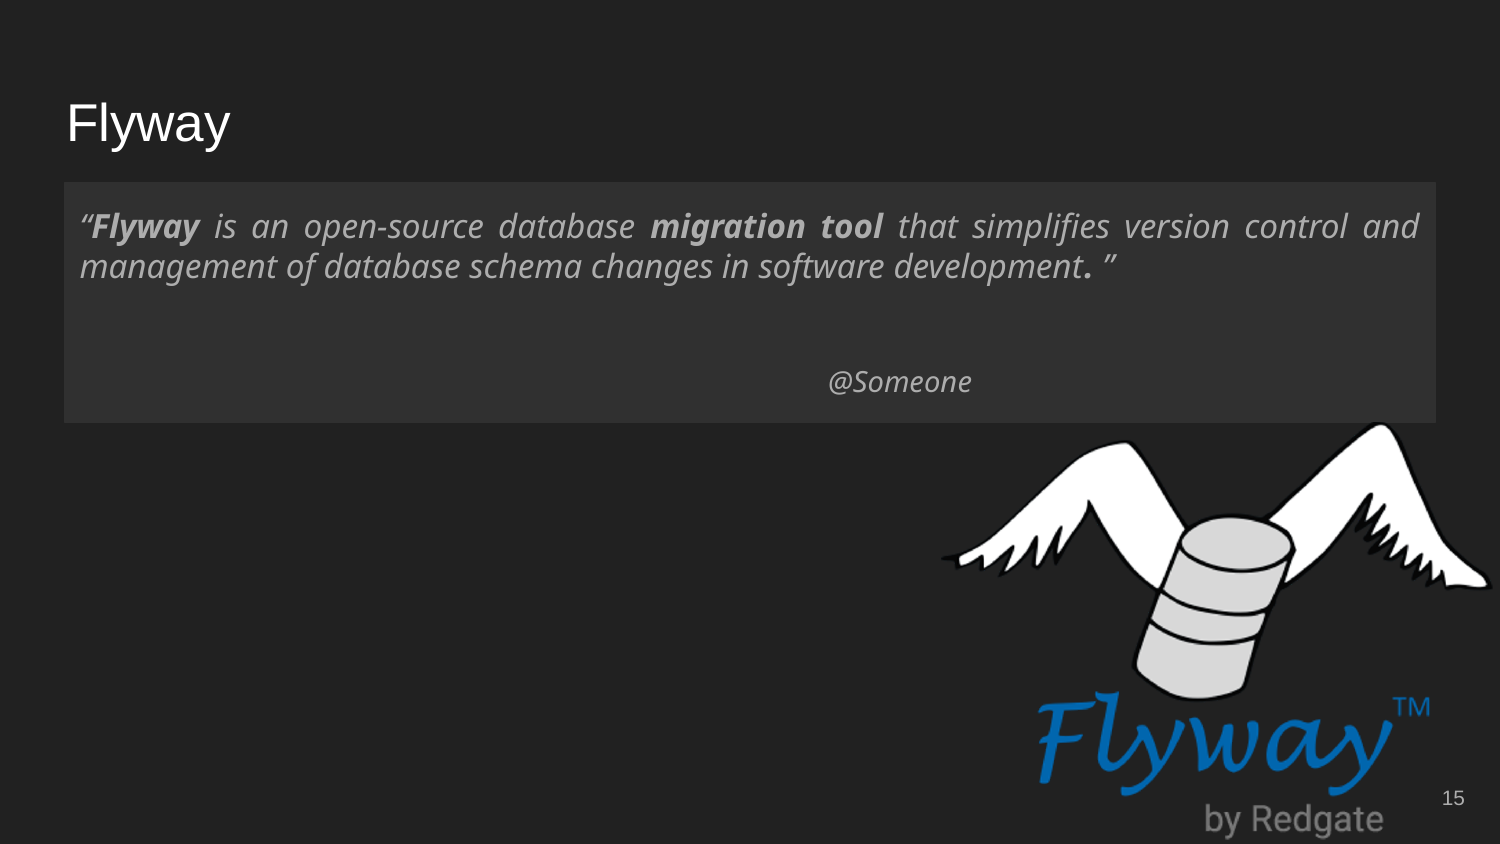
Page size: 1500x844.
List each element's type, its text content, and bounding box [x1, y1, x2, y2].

picture [940, 421, 1493, 844]
title Flyway [51, 72, 1449, 167]
text_box “Flyway is an open-source database migration tool that simplifies version control and management of database schema changes in software development. ” @Someone [64, 183, 1436, 422]
